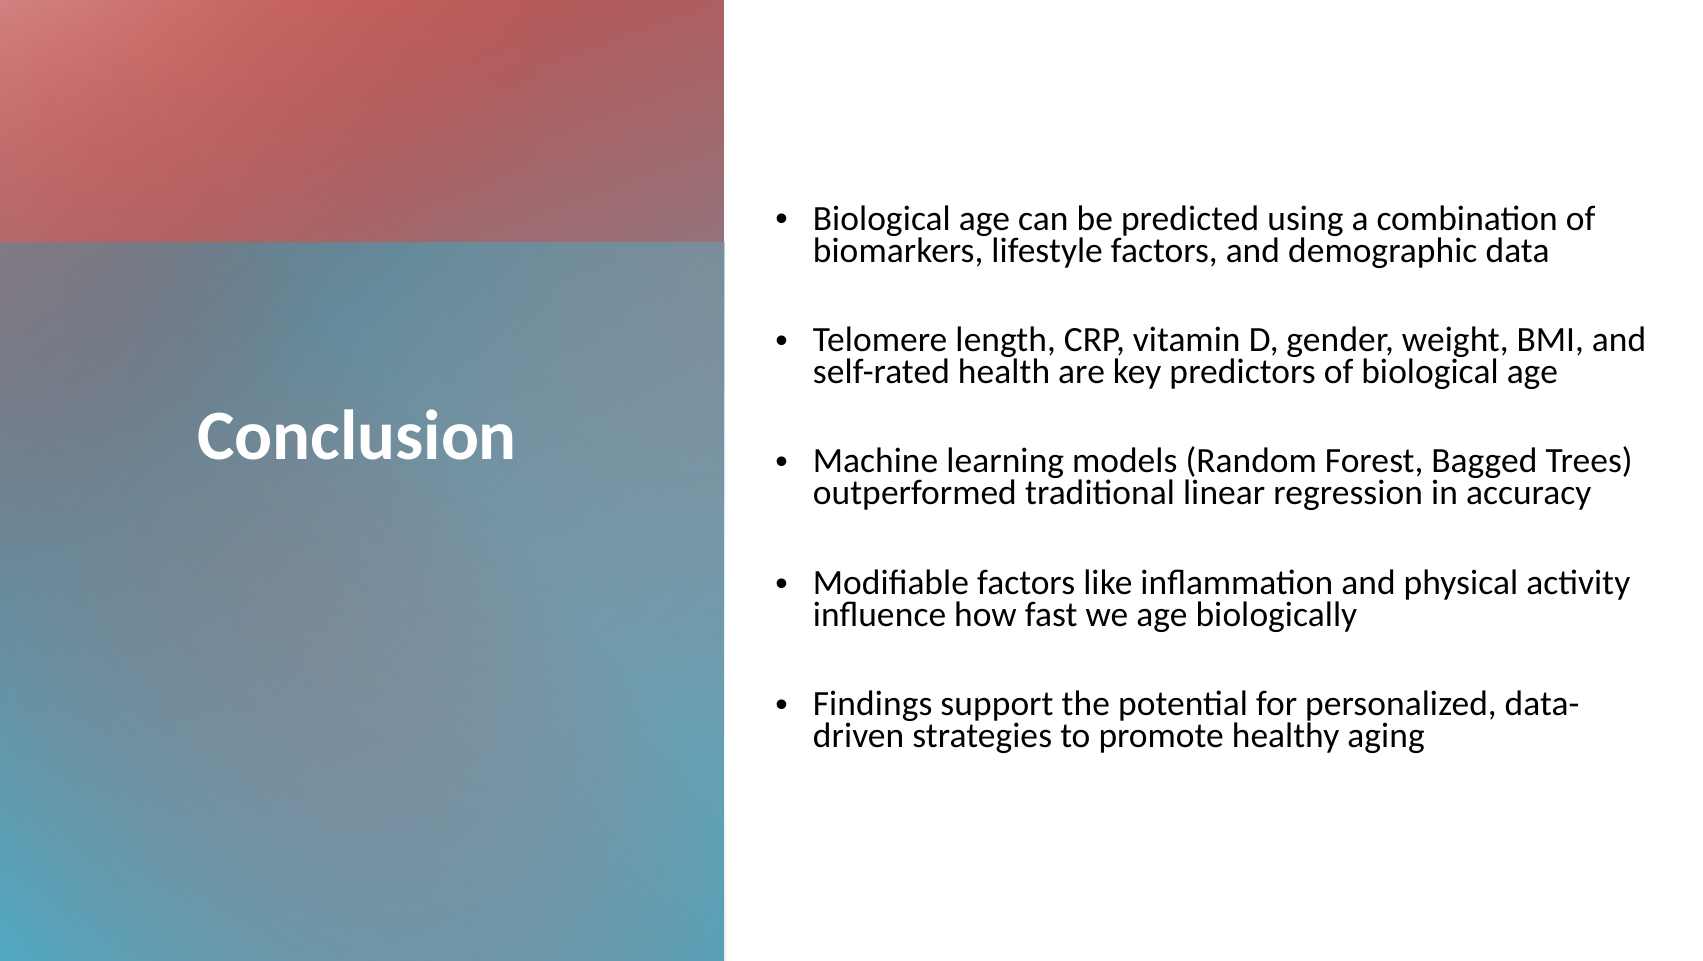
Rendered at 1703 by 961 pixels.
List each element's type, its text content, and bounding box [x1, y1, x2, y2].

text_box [0, 0, 726, 961]
text_box Biological age can be predicted using a combination of biomarkers, lifestyle factors, and demographic data Telomere length, CRP, vitamin D, gender, weight, BMI, and self-rated health are key predictors of biological age Machine learning models (Random Forest, Bagged Trees) outperformed traditional linear regression in accuracy Modifiable factors like inflammation and physical activity influence how fast we age biologically Findings support the potential for personalized, data-driven strategies to promote healthy aging [751, 90, 1667, 868]
